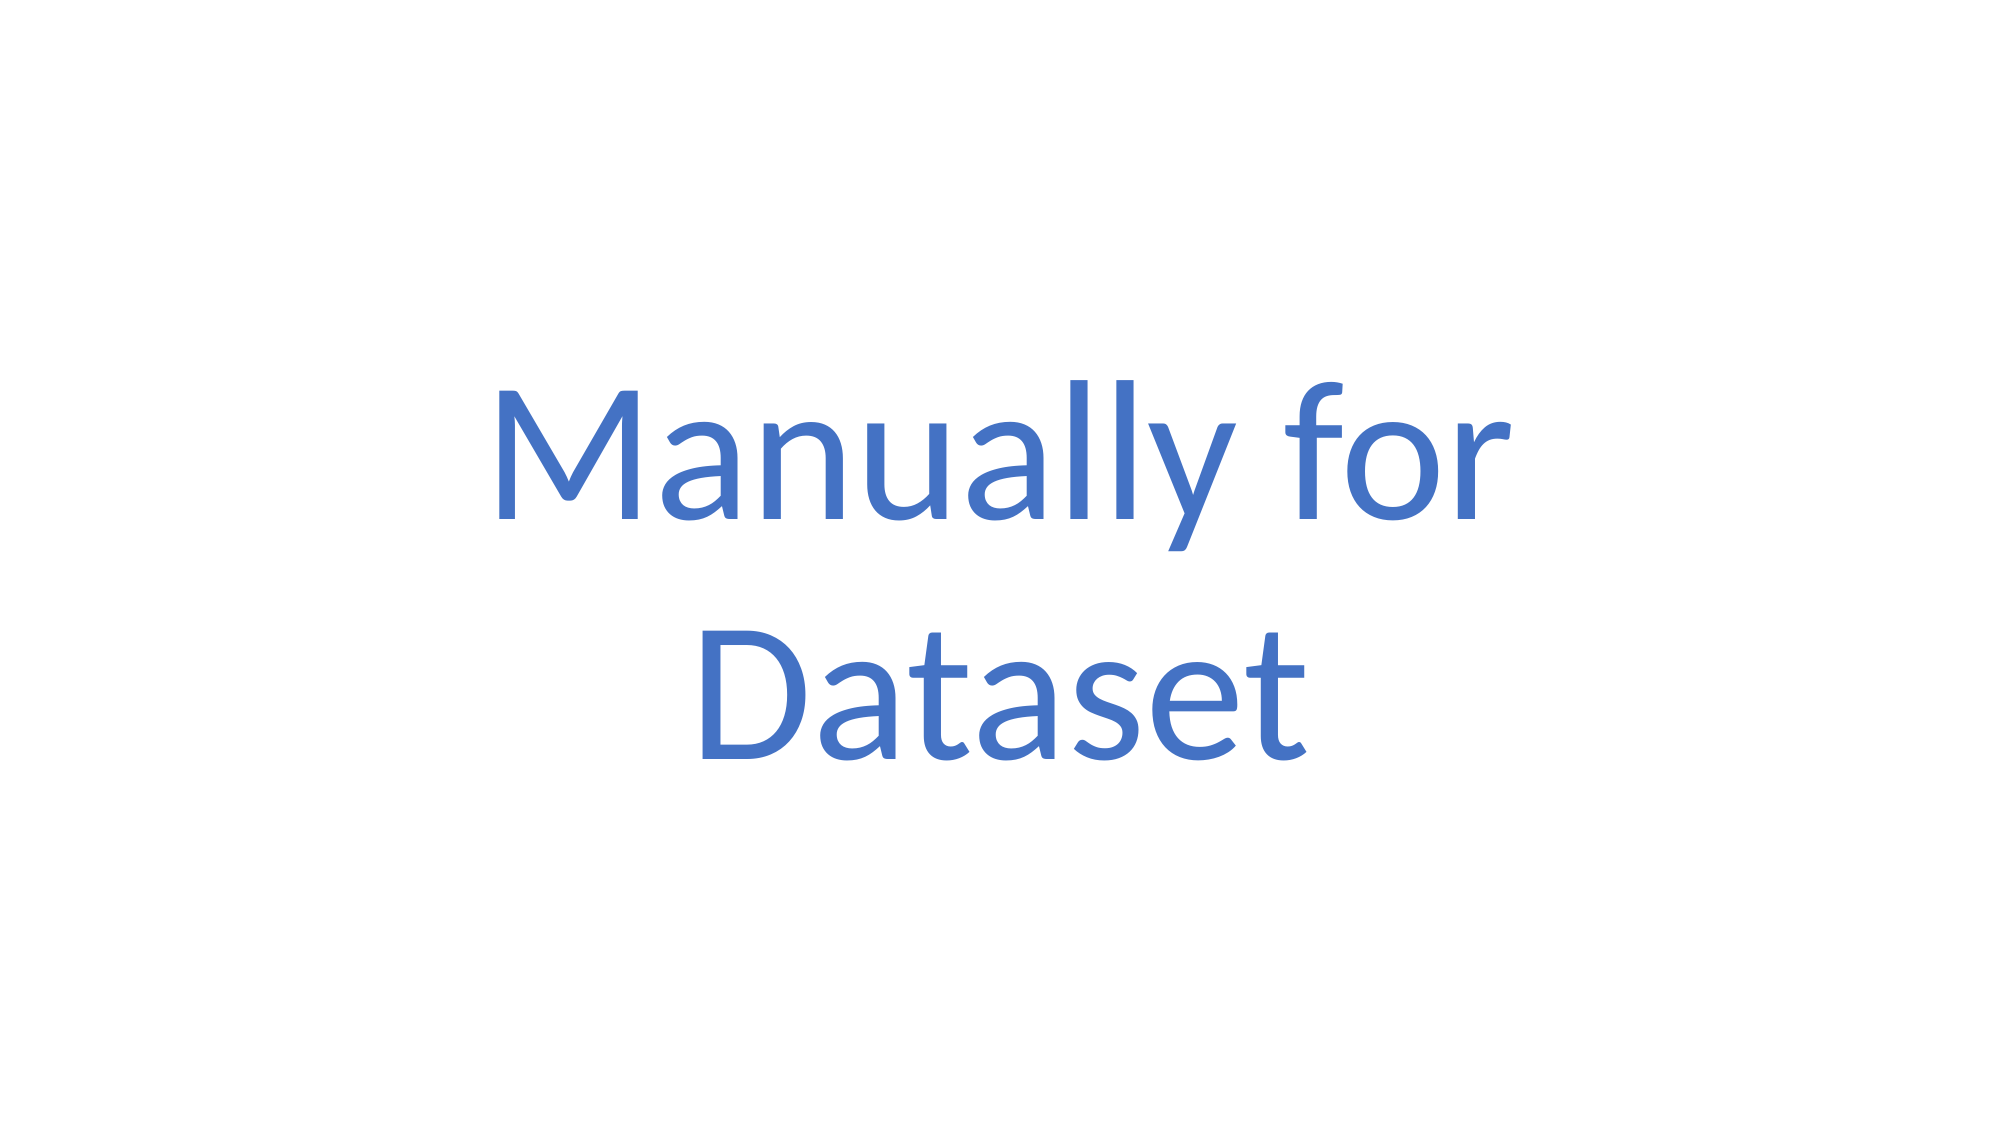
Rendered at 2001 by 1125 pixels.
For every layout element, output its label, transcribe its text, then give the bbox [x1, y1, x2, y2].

text_box Manually for Dataset [338, 312, 1662, 808]
